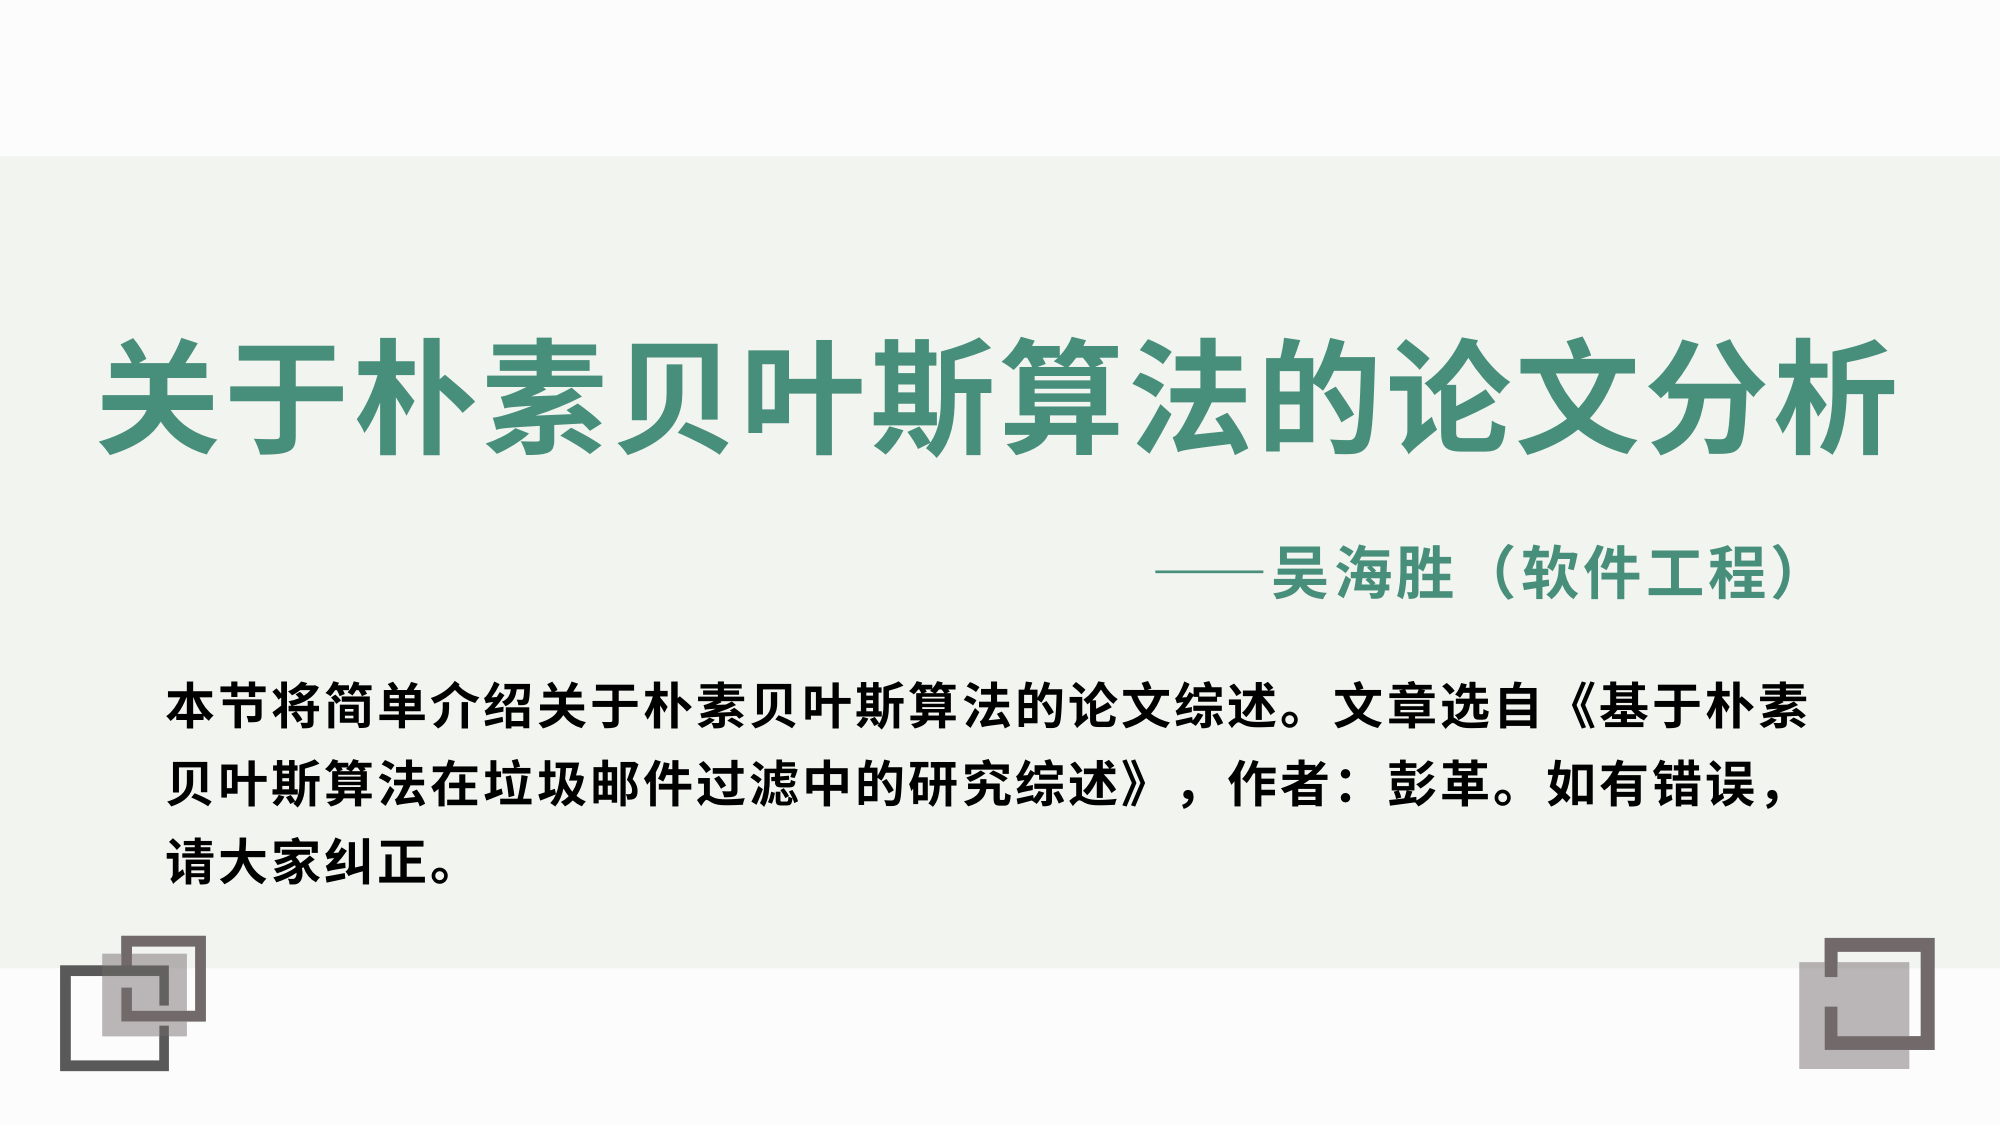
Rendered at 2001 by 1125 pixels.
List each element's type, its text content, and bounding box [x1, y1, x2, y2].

title 关于朴素贝叶斯算法的论文分析 ——吴海胜（软件工程） [0, 247, 2000, 628]
picture [0, 882, 266, 1125]
list 本节将简单介绍关于朴素贝叶斯算法的论文综述。文章选自《基于朴素贝叶斯算法在垃圾邮件过滤中的研究综述》，作者：彭革。如有错误，请大家纠正。 [150, 648, 1873, 921]
picture [1734, 882, 2000, 1125]
